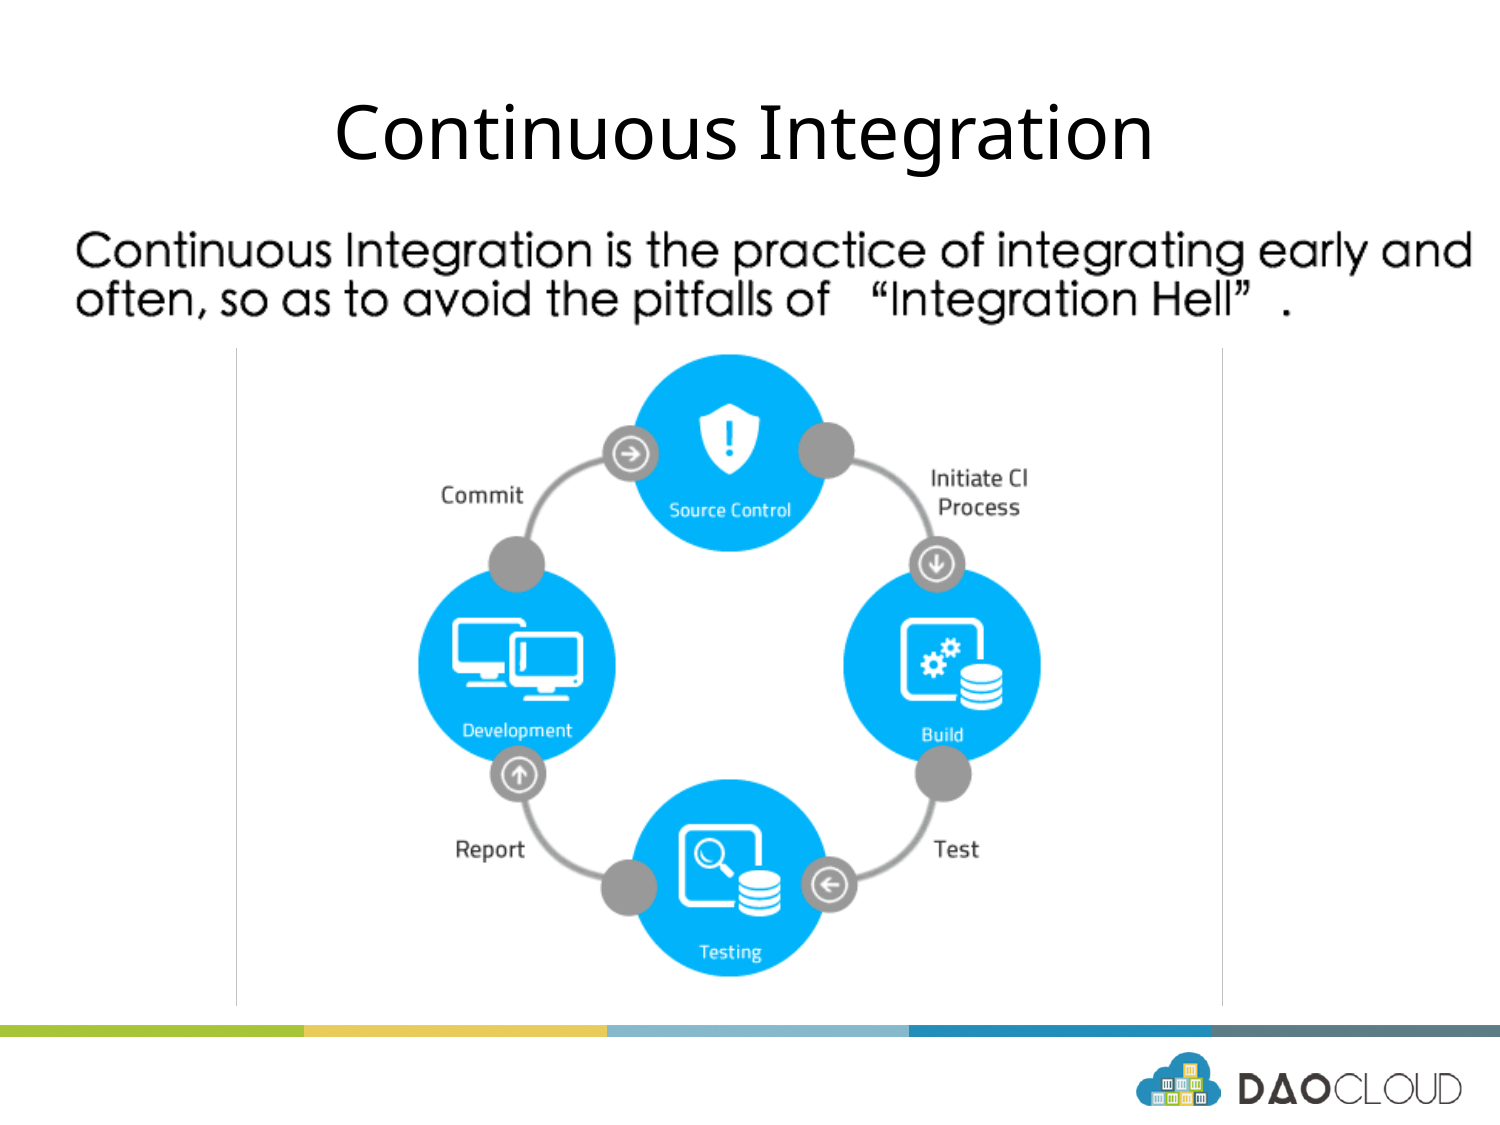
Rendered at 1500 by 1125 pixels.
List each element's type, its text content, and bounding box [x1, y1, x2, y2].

picture [0, 0, 1500, 1125]
title Continuous Integration [69, 36, 1420, 223]
